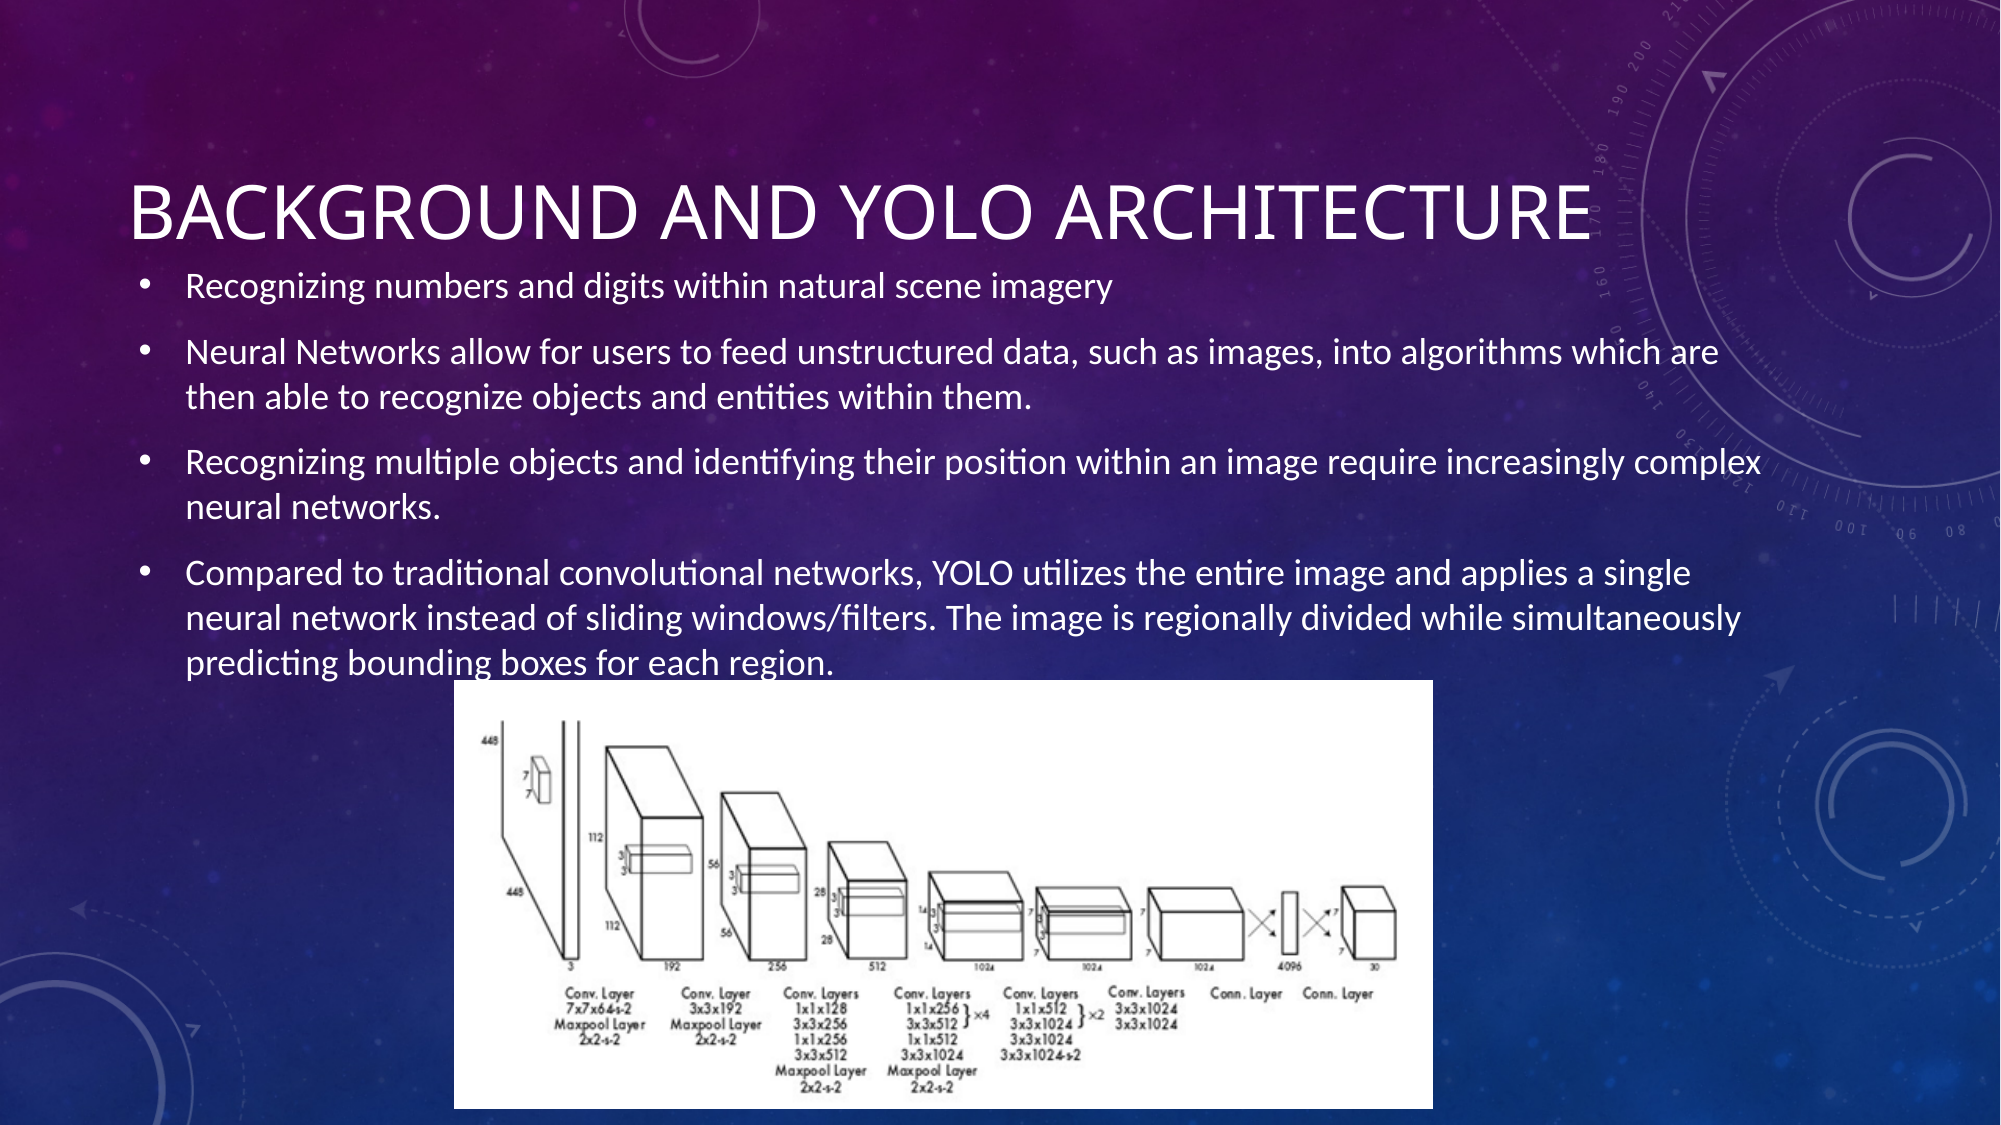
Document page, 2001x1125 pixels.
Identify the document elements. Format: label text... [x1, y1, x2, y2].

title Background and Yolo architecture [112, 90, 1775, 330]
list Recognizing numbers and digits within natural scene imagery Neural Networks allow for users to feed unstructured data, such as images, into algorithms which are then able to recognize objects and entities within them. Recognizing multiple objects and identifying their position within an image require increasingly complex neural networks. Compared to traditional convolutional networks, YOLO utilizes the entire image and applies a single neural network instead of sliding windows/filters. The image is regionally divided while simultaneously predicting bounding boxes for each region. [123, 205, 1786, 805]
picture [0, 0, 2001, 1125]
